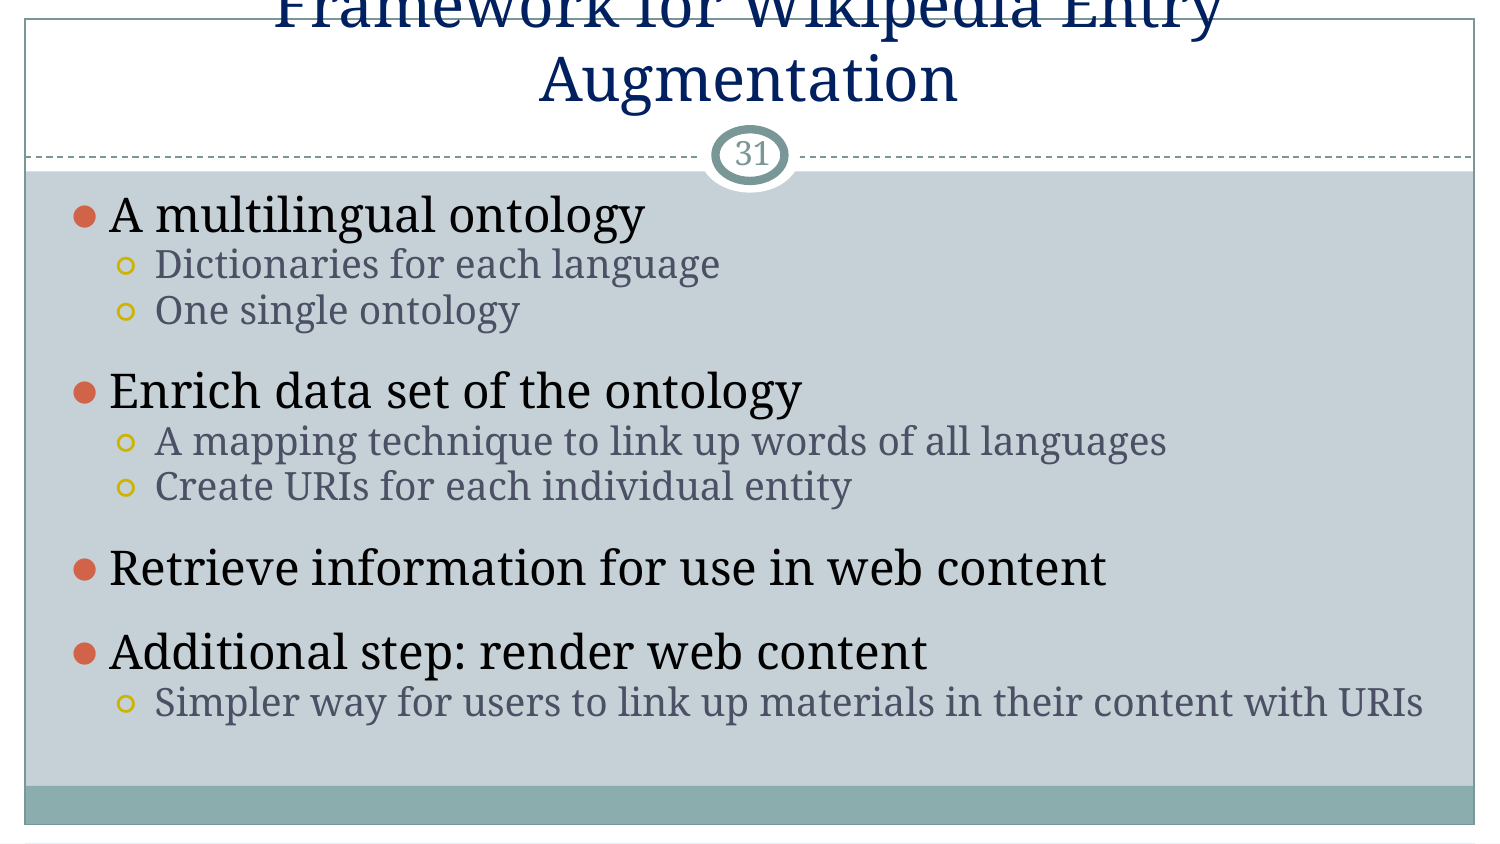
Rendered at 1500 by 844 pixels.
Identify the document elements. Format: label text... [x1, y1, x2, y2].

title Framework for Wikipedia Entry Augmentation [49, 28, 1450, 122]
list A multilingual ontology Dictionaries for each language One single ontology Enrich data set of the ontology A mapping technique to link up words of all languages Create URIs for each individual entity Retrieve information for use in web content Additional step: render web content Simpler way for users to link up materials in their content with URIs [49, 187, 1445, 787]
slide_number ‹#› [715, 126, 791, 181]
